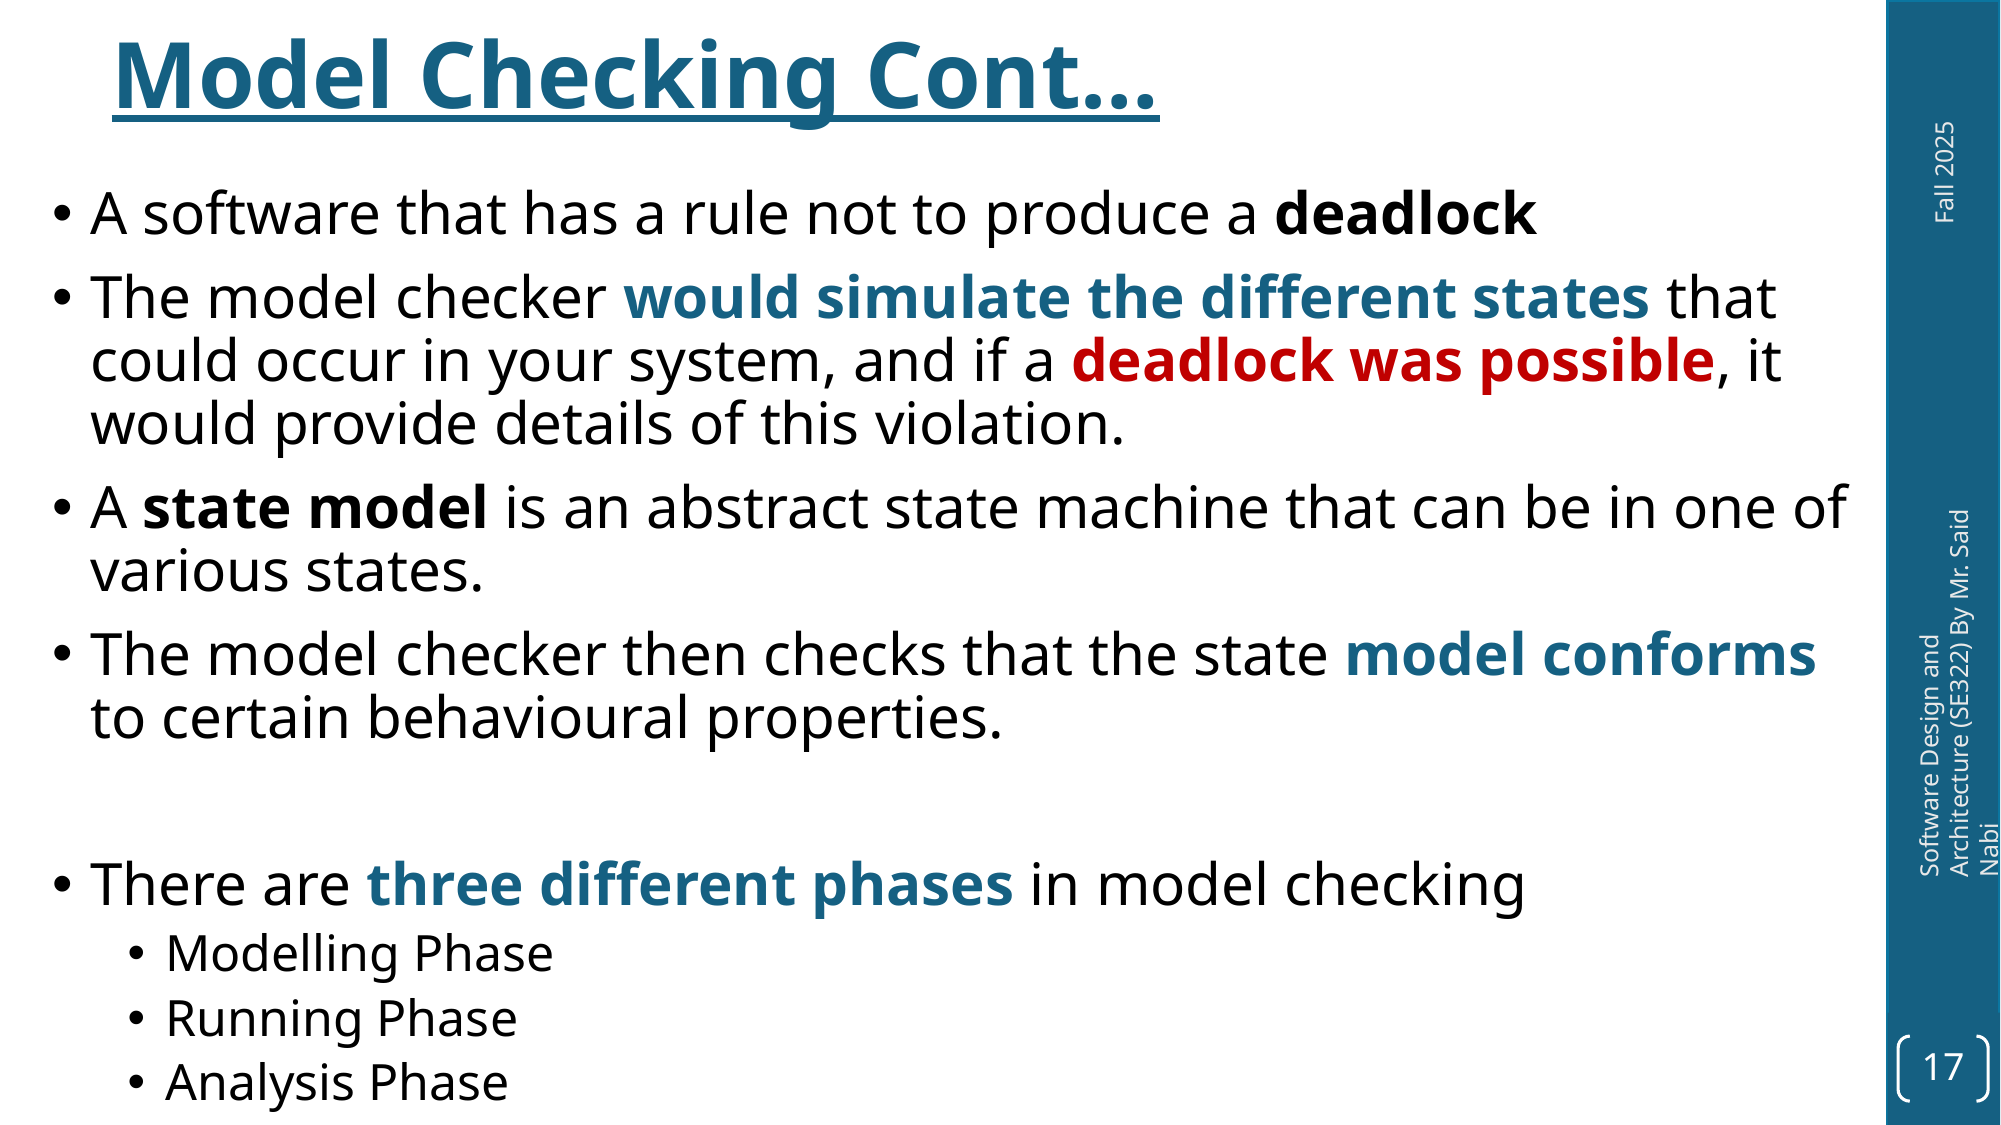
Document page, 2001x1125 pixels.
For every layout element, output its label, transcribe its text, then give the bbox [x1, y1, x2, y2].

title Model Checking Cont… [96, 21, 1820, 46]
text_box A software that has a rule not to produce a deadlock The model checker would simulate the different states that could occur in your system, and if a deadlock was possible, it would provide details of this violation. A state model is an abstract state machine that can be in one of various states. The model checker then checks that the state model conforms to certain behavioural properties. There are three different phases in model checking Modelling Phase Running Phase Analysis Phase [38, 46, 1879, 1125]
